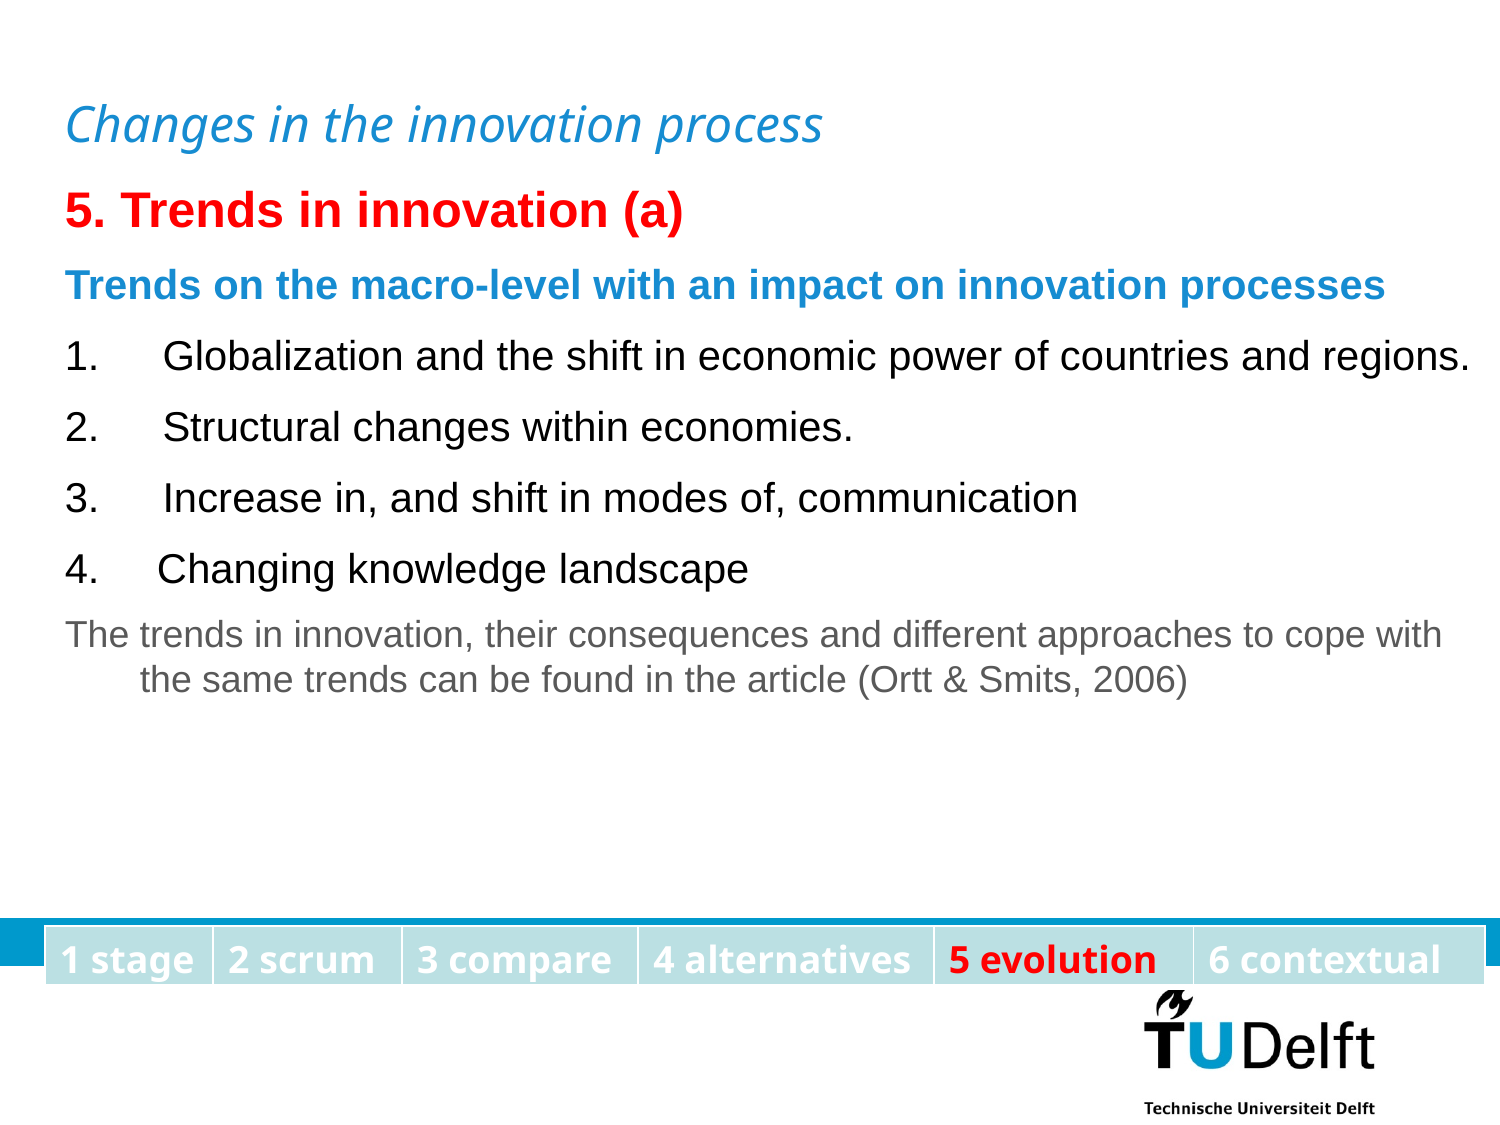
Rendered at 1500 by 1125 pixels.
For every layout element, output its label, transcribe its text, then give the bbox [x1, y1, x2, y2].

table_header 3 compare [403, 927, 637, 984]
table_header 6 contextual [1194, 927, 1484, 984]
table_header 1 stage [46, 927, 212, 984]
text_box Changes in the innovation process 5. Trends in innovation (a) Trends on the macro-level with an impact on innovation processes 1. Globalization and the shift in economic power of countries and regions. 2. Structural changes within economies. 3. Increase in, and shift in modes of, communication 4. Changing knowledge landscape The trends in innovation, their consequences and different approaches to cope with the same trends can be found in the article (Ortt & Smits, 2006) [50, 0, 1500, 921]
table_header 5 evolution [935, 927, 1193, 984]
table_header 2 scrum [214, 927, 401, 984]
picture [1116, 990, 1416, 1123]
table_header 4 alternatives [639, 927, 933, 984]
